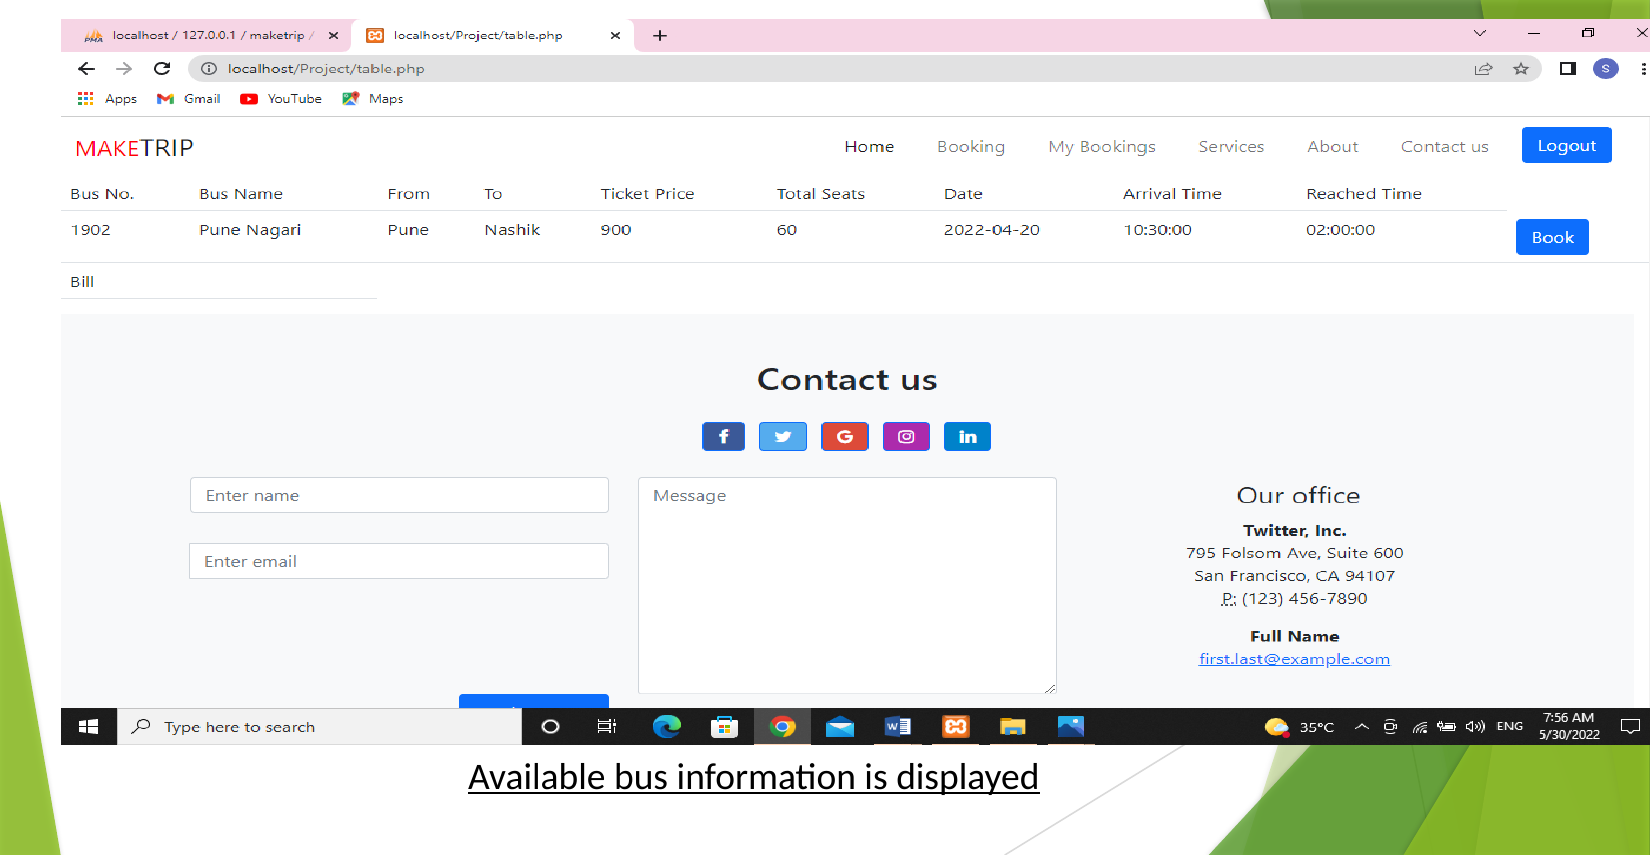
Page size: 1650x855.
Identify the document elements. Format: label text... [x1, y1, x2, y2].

text_box Available bus information is displayed [453, 757, 1056, 805]
picture [60, 18, 1650, 746]
